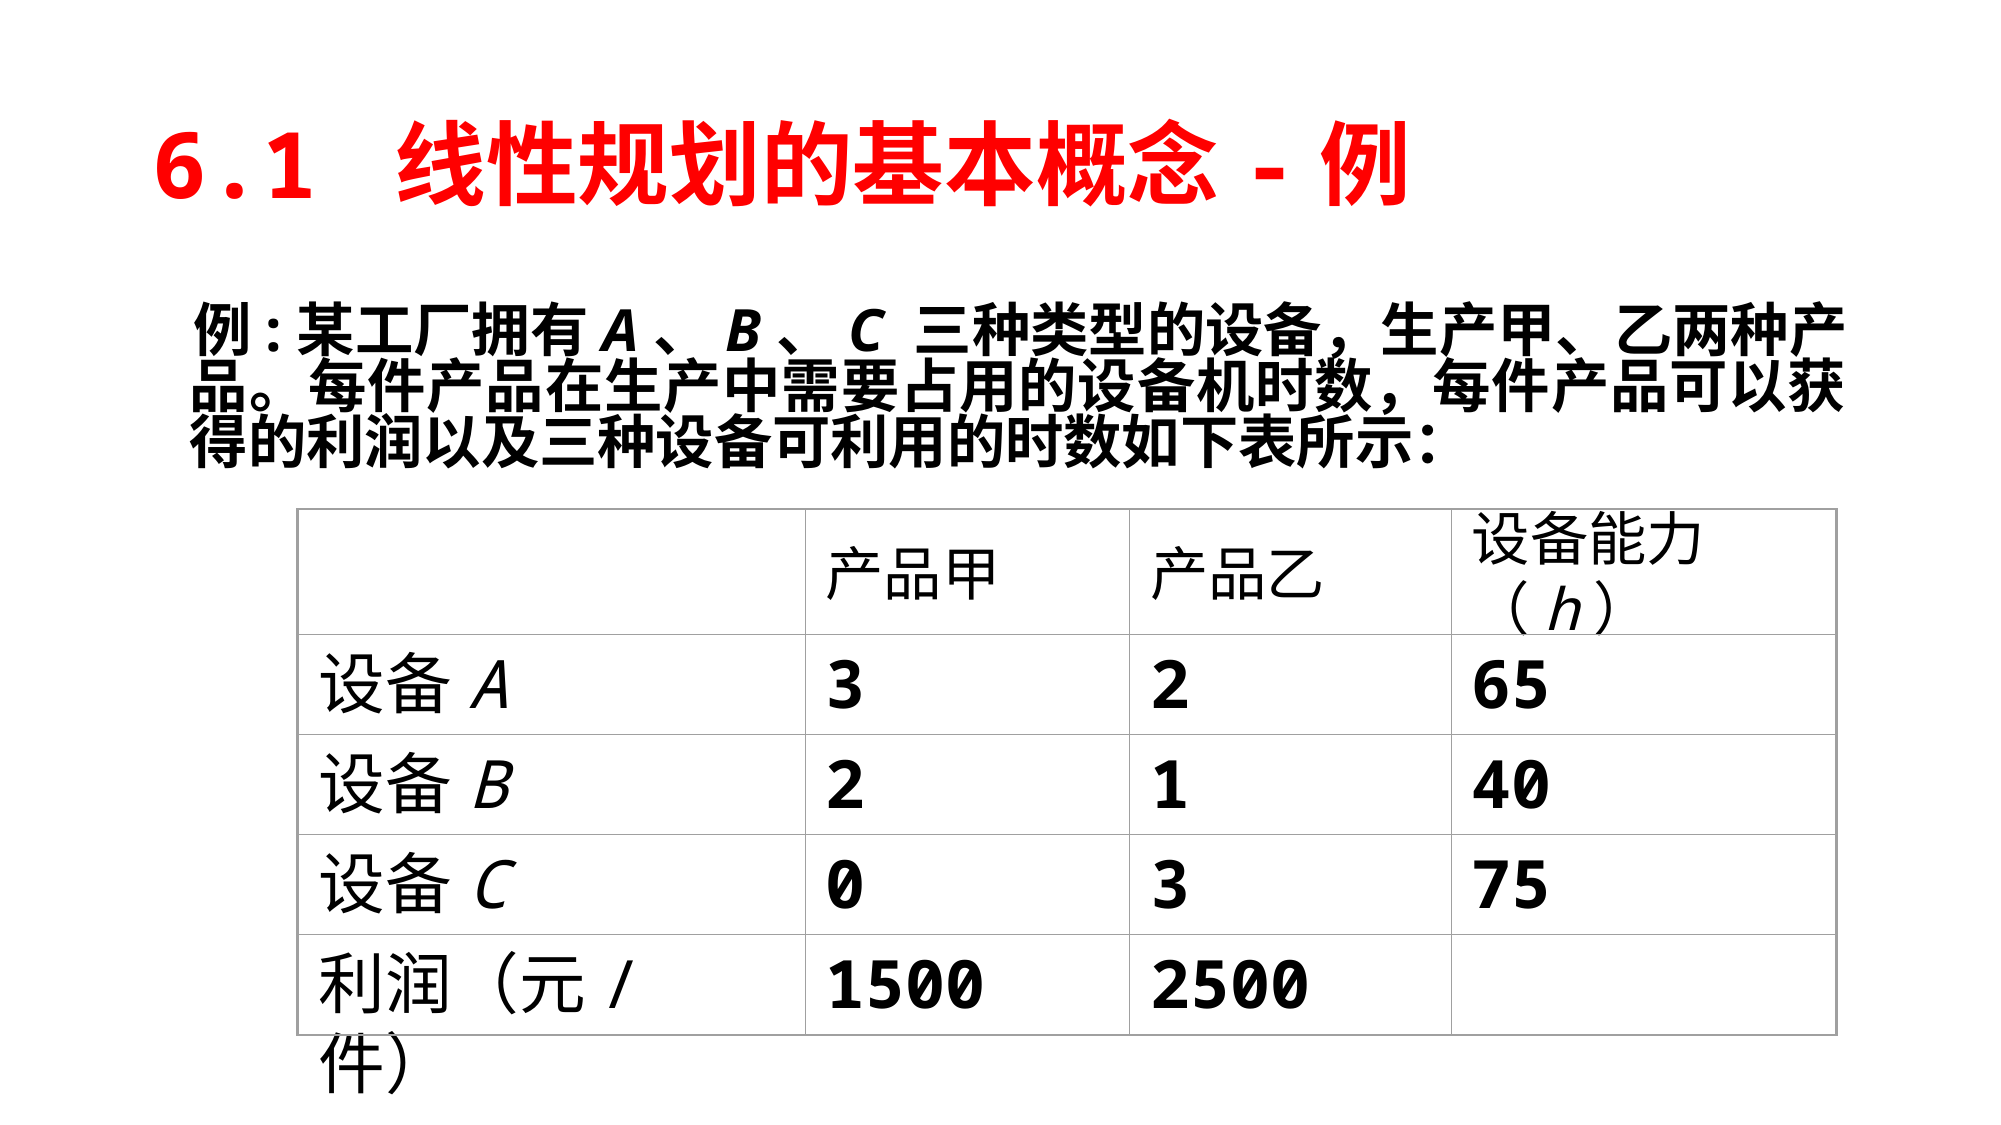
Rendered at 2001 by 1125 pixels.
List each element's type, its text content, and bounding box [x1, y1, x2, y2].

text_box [296, 508, 1837, 1036]
list 例:某工厂拥有A、B、C 三种类型的设备，生产甲、乙两种产品。每件产品在生产中需要占用的设备机时数，每件产品可以获得的利润以及三种设备可利用的时数如下表所示： [137, 299, 1863, 1014]
title 6.1 线性规划的基本概念-例 [137, 59, 1863, 278]
